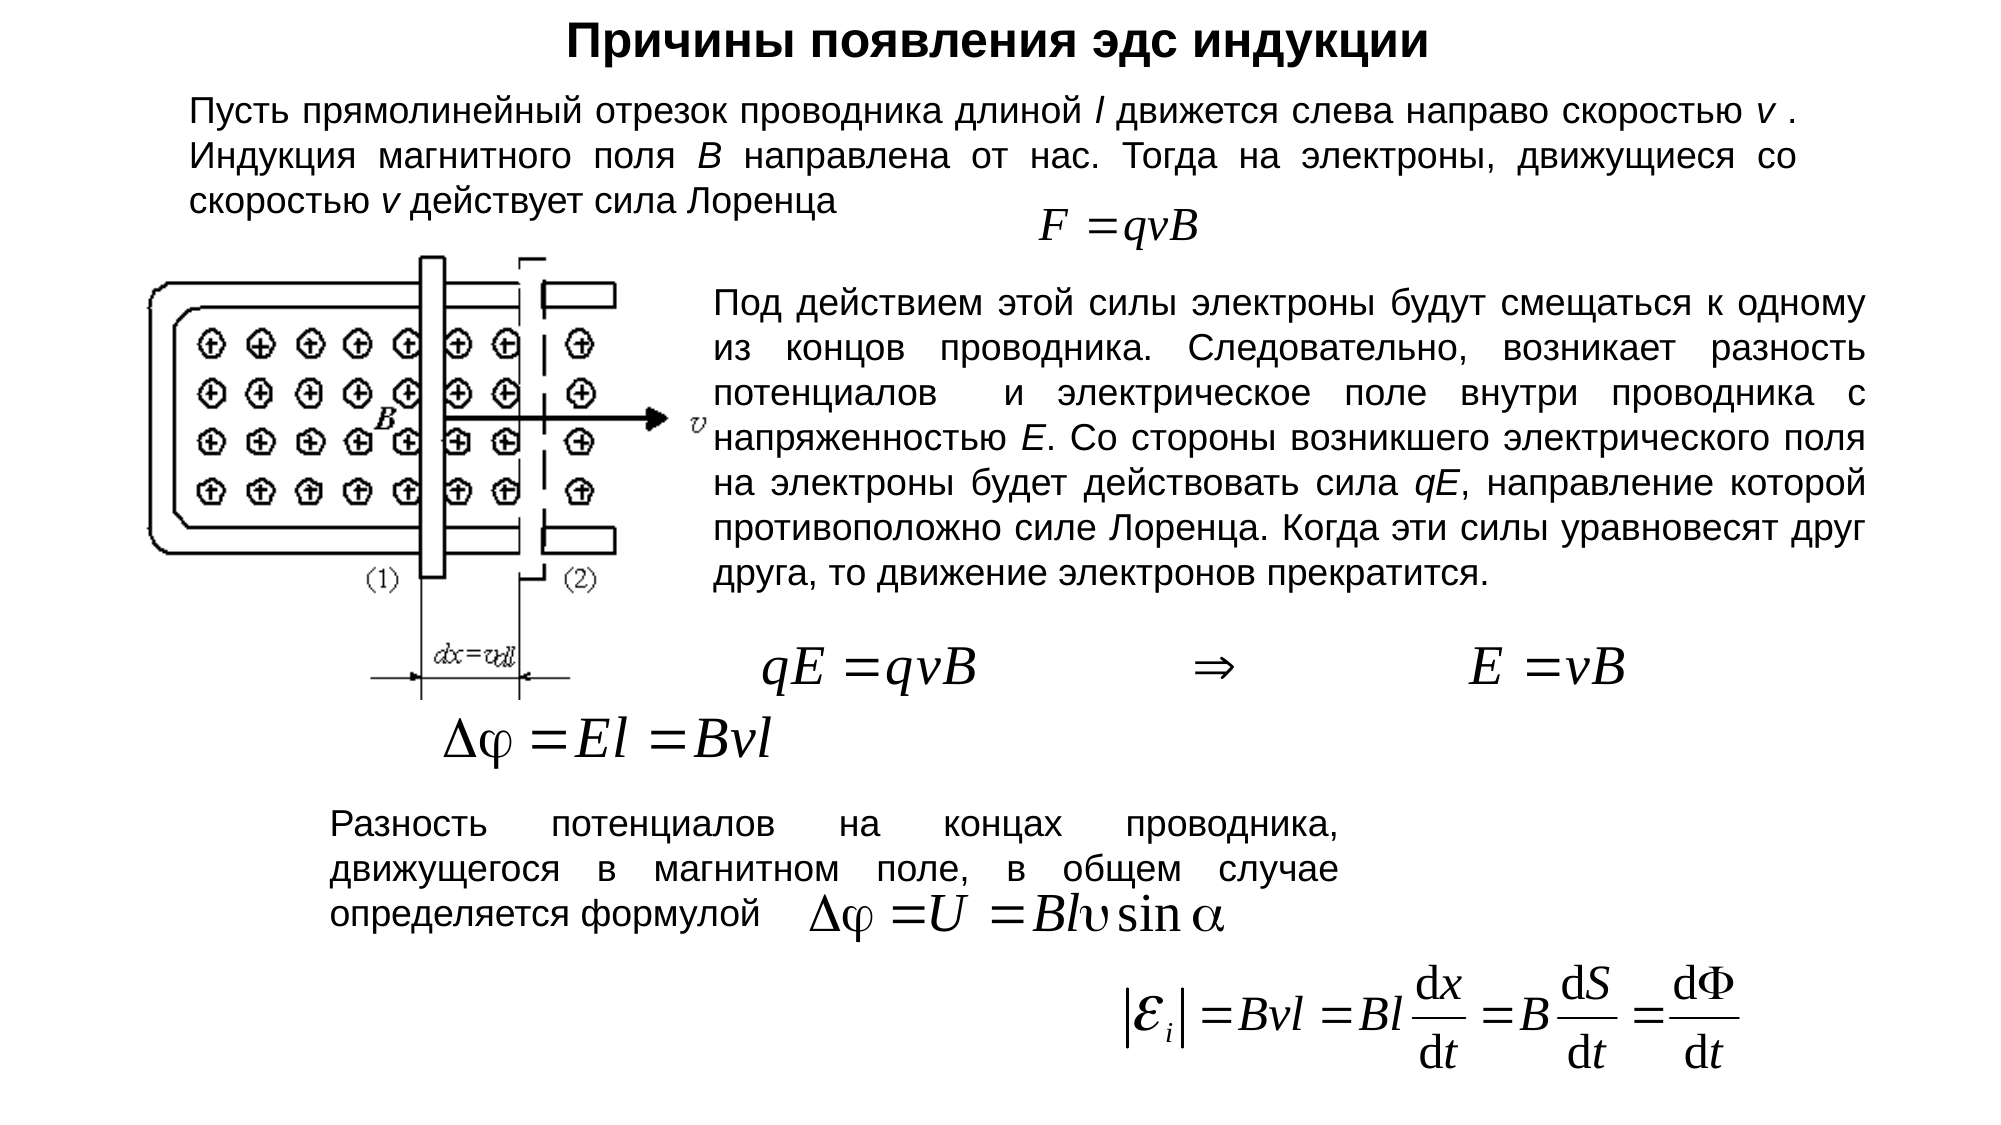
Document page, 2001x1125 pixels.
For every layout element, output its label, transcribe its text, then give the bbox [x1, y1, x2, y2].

text_box Причины появления эдс индукции [550, 0, 1638, 75]
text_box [1029, 197, 1207, 262]
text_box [799, 881, 1237, 957]
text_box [1118, 952, 1750, 1080]
picture [118, 249, 715, 700]
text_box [751, 633, 1638, 710]
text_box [433, 704, 788, 784]
text_box Пусть прямолинейный отрезок проводника длиной l движется слева направо скоростью v . Индукция магнитного поля В направлена от нас. Тогда на электроны, движущиеся со скоростью v действует сила Лоренца [174, 78, 1813, 229]
text_box Под действием этой силы электроны будут смещаться к одному из концов проводника. Следовательно, возникает разность потенциалов и электрическое поле внутри проводника с напряженностью E. Со стороны возникшего электрического поля на электроны будет действовать сила qE, направление которой противоположно силе Лоренца. Когда эти силы уравновесят друг друга, то движение электронов прекратится. [715, 270, 1882, 601]
text_box Разность потенциалов на концах проводника, движущегося в магнитном поле, в общем случае определяется формулой [314, 791, 1355, 941]
